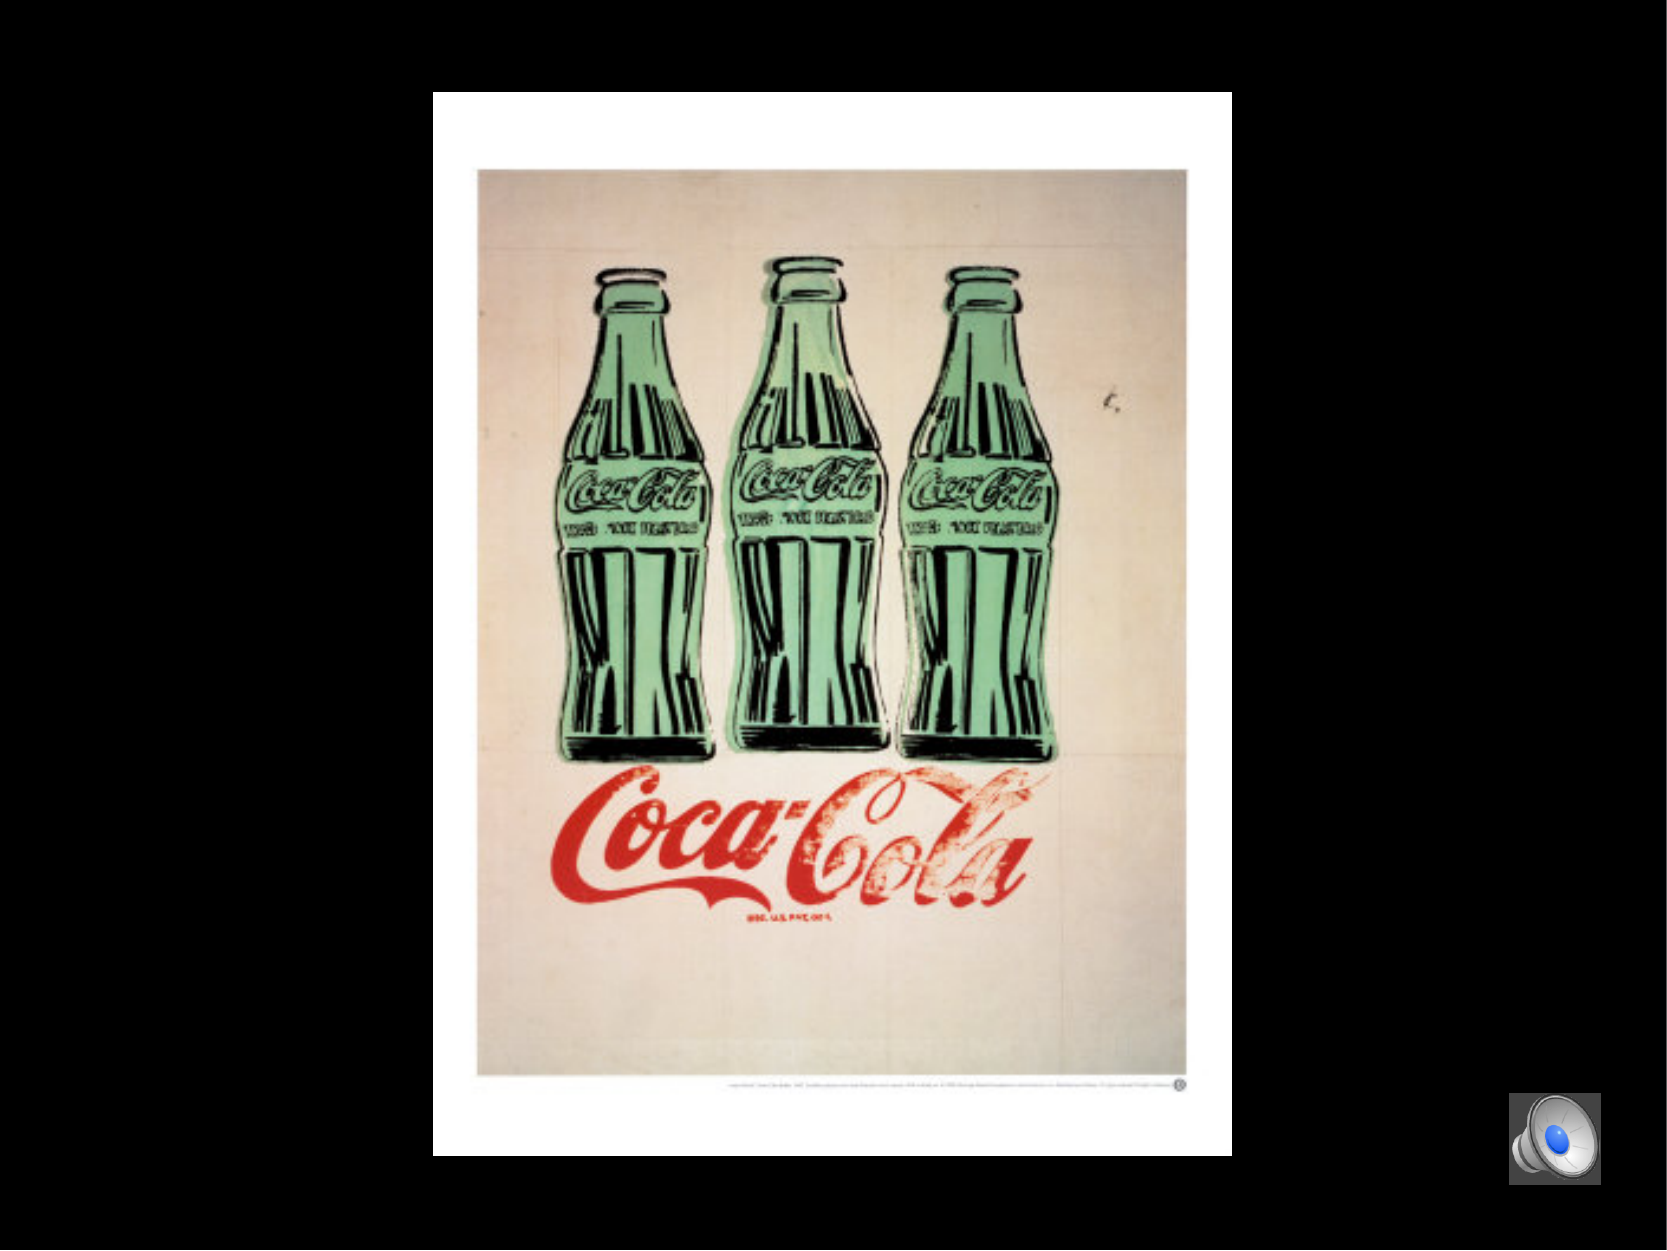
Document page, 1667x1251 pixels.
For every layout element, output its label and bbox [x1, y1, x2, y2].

picture [1508, 1091, 1603, 1186]
picture [433, 92, 1232, 1156]
